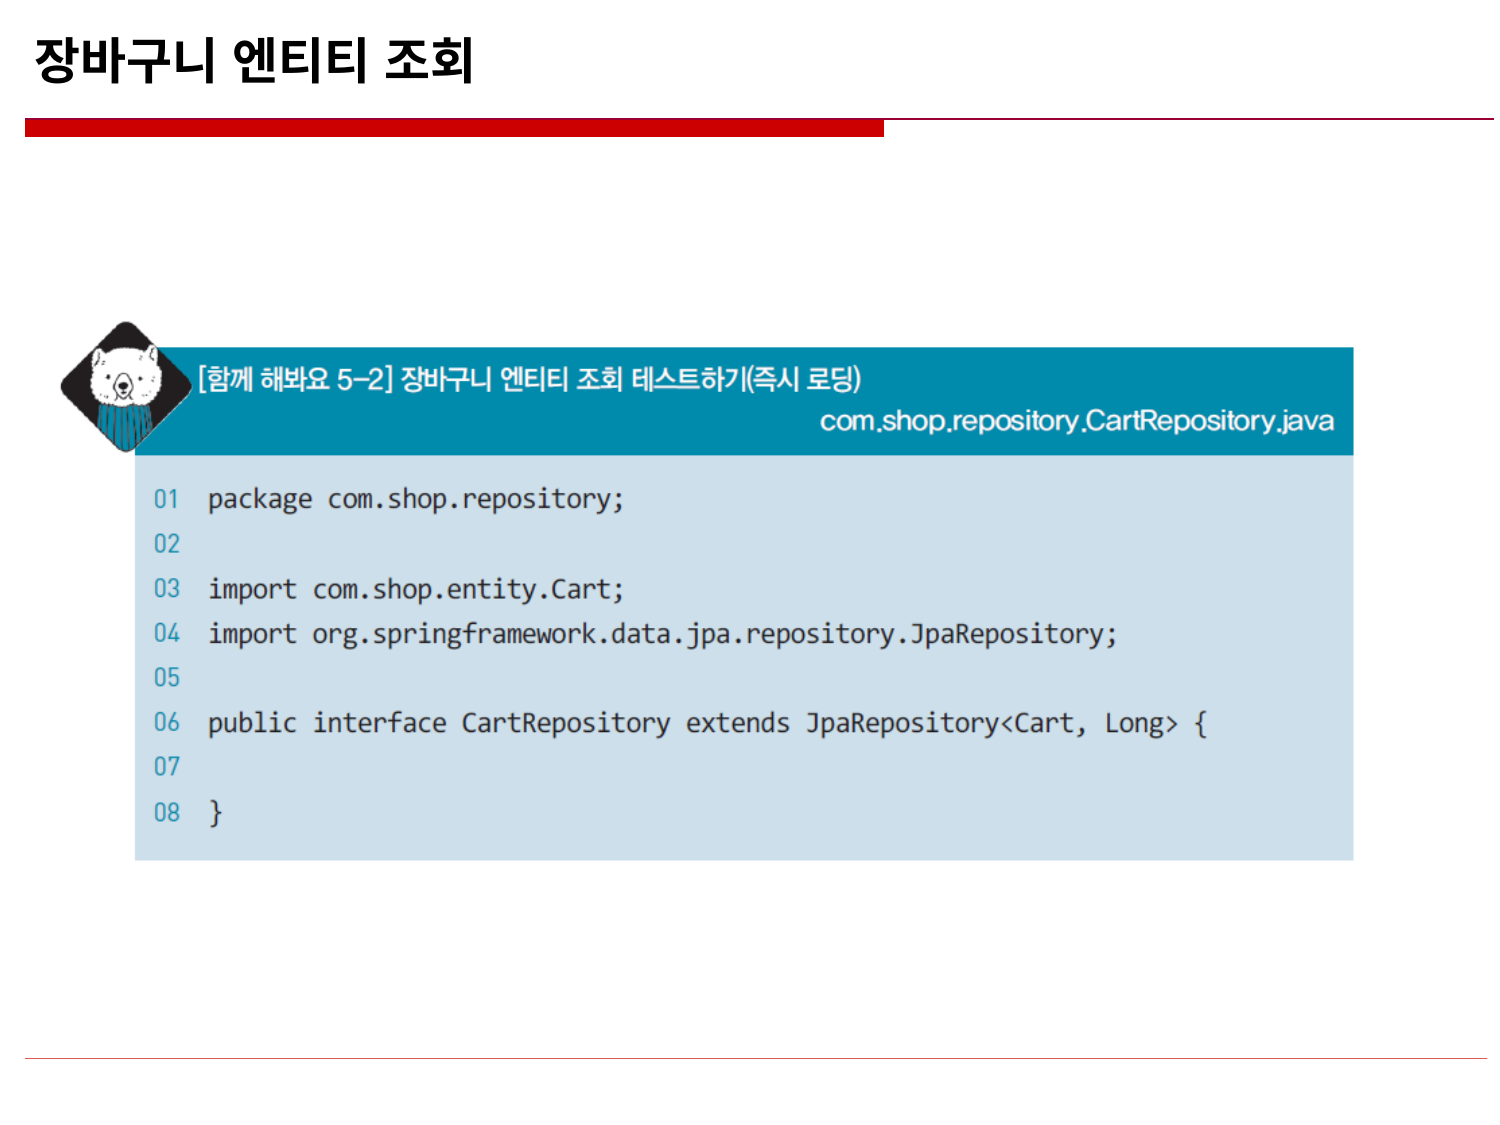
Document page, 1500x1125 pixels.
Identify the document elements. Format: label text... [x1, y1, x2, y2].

title 장바구니 엔티티 조회 [19, 23, 1370, 96]
picture [52, 311, 1383, 885]
